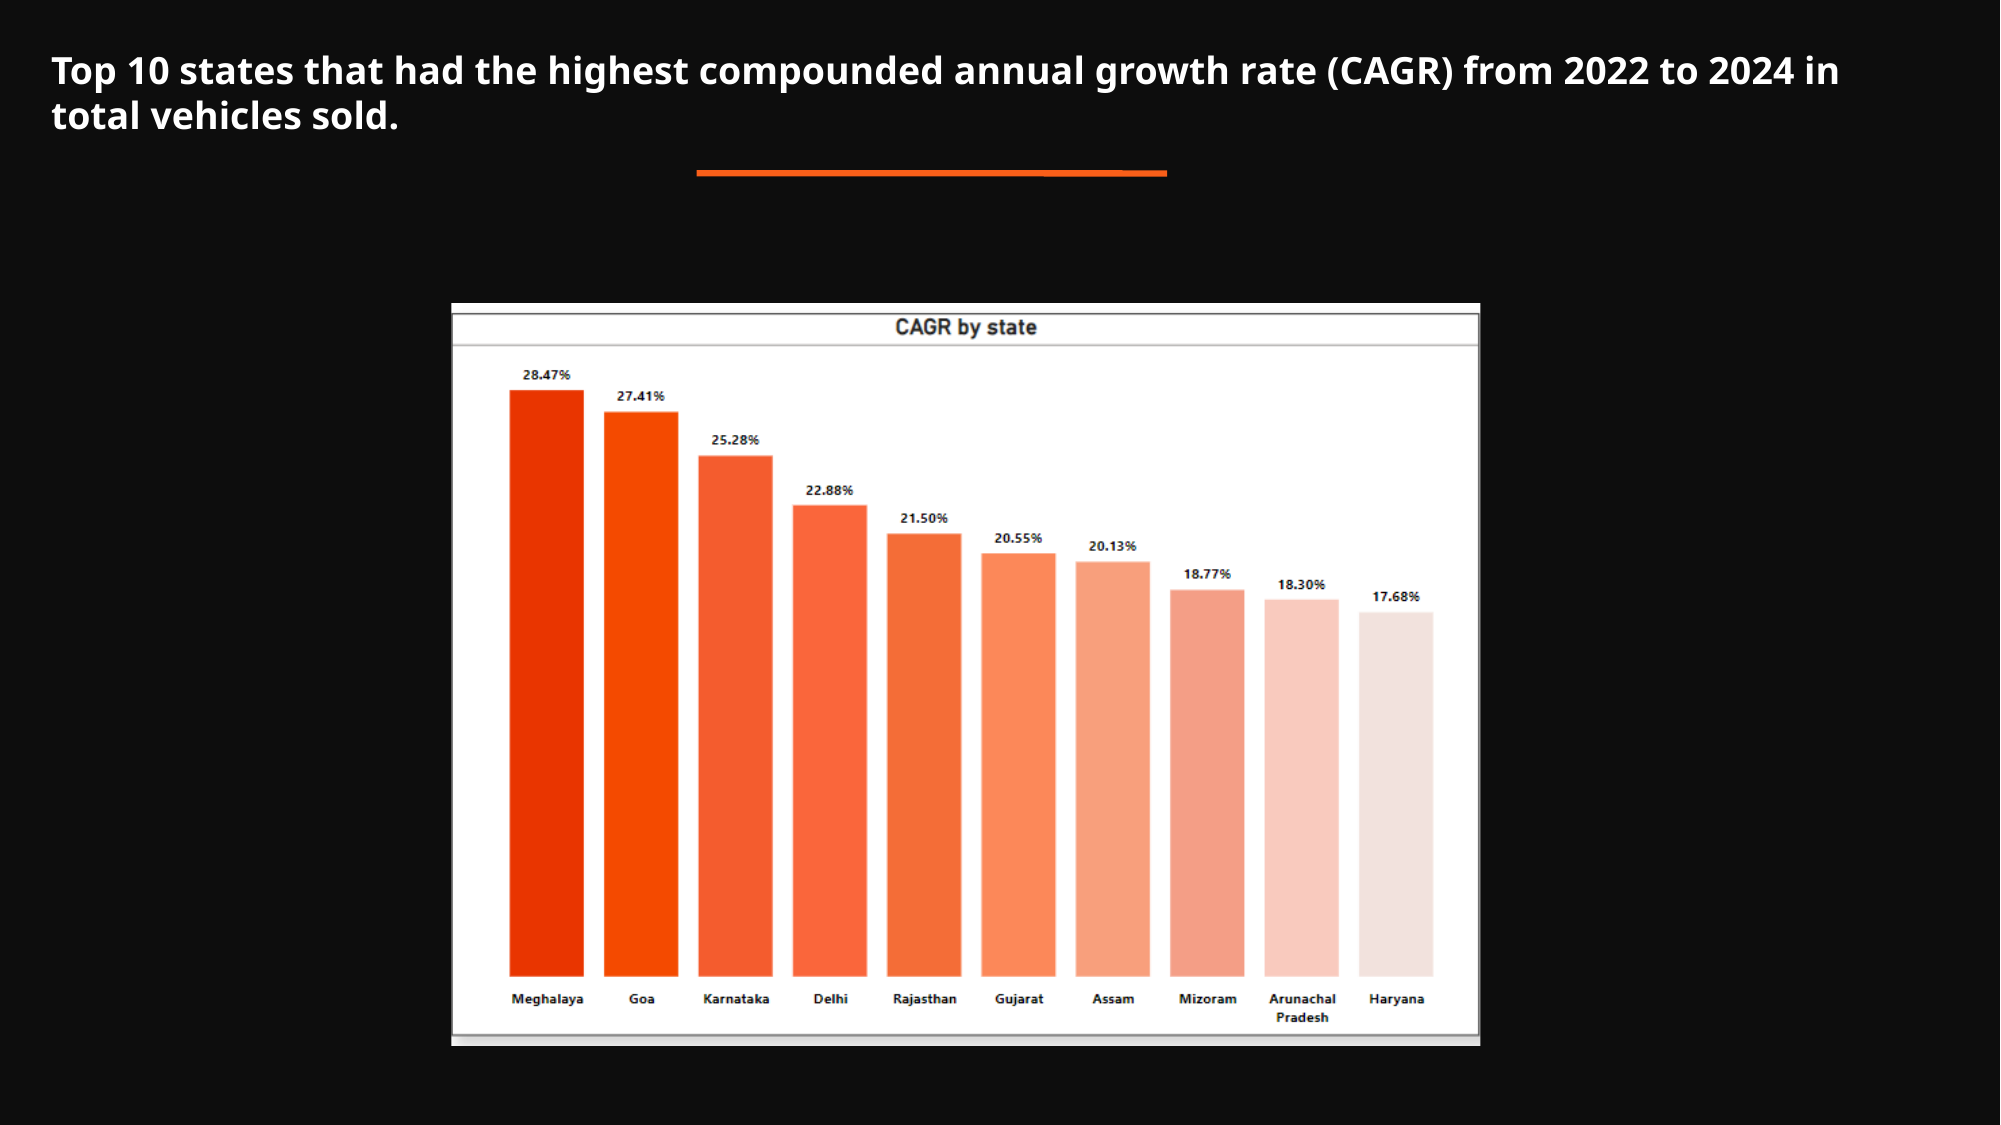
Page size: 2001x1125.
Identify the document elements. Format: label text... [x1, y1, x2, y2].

text_box Top 10 states that had the highest compounded annual growth rate (CAGR) from 2022 to 2024 in total vehicles sold. [36, 39, 1938, 145]
picture [451, 303, 1481, 1046]
